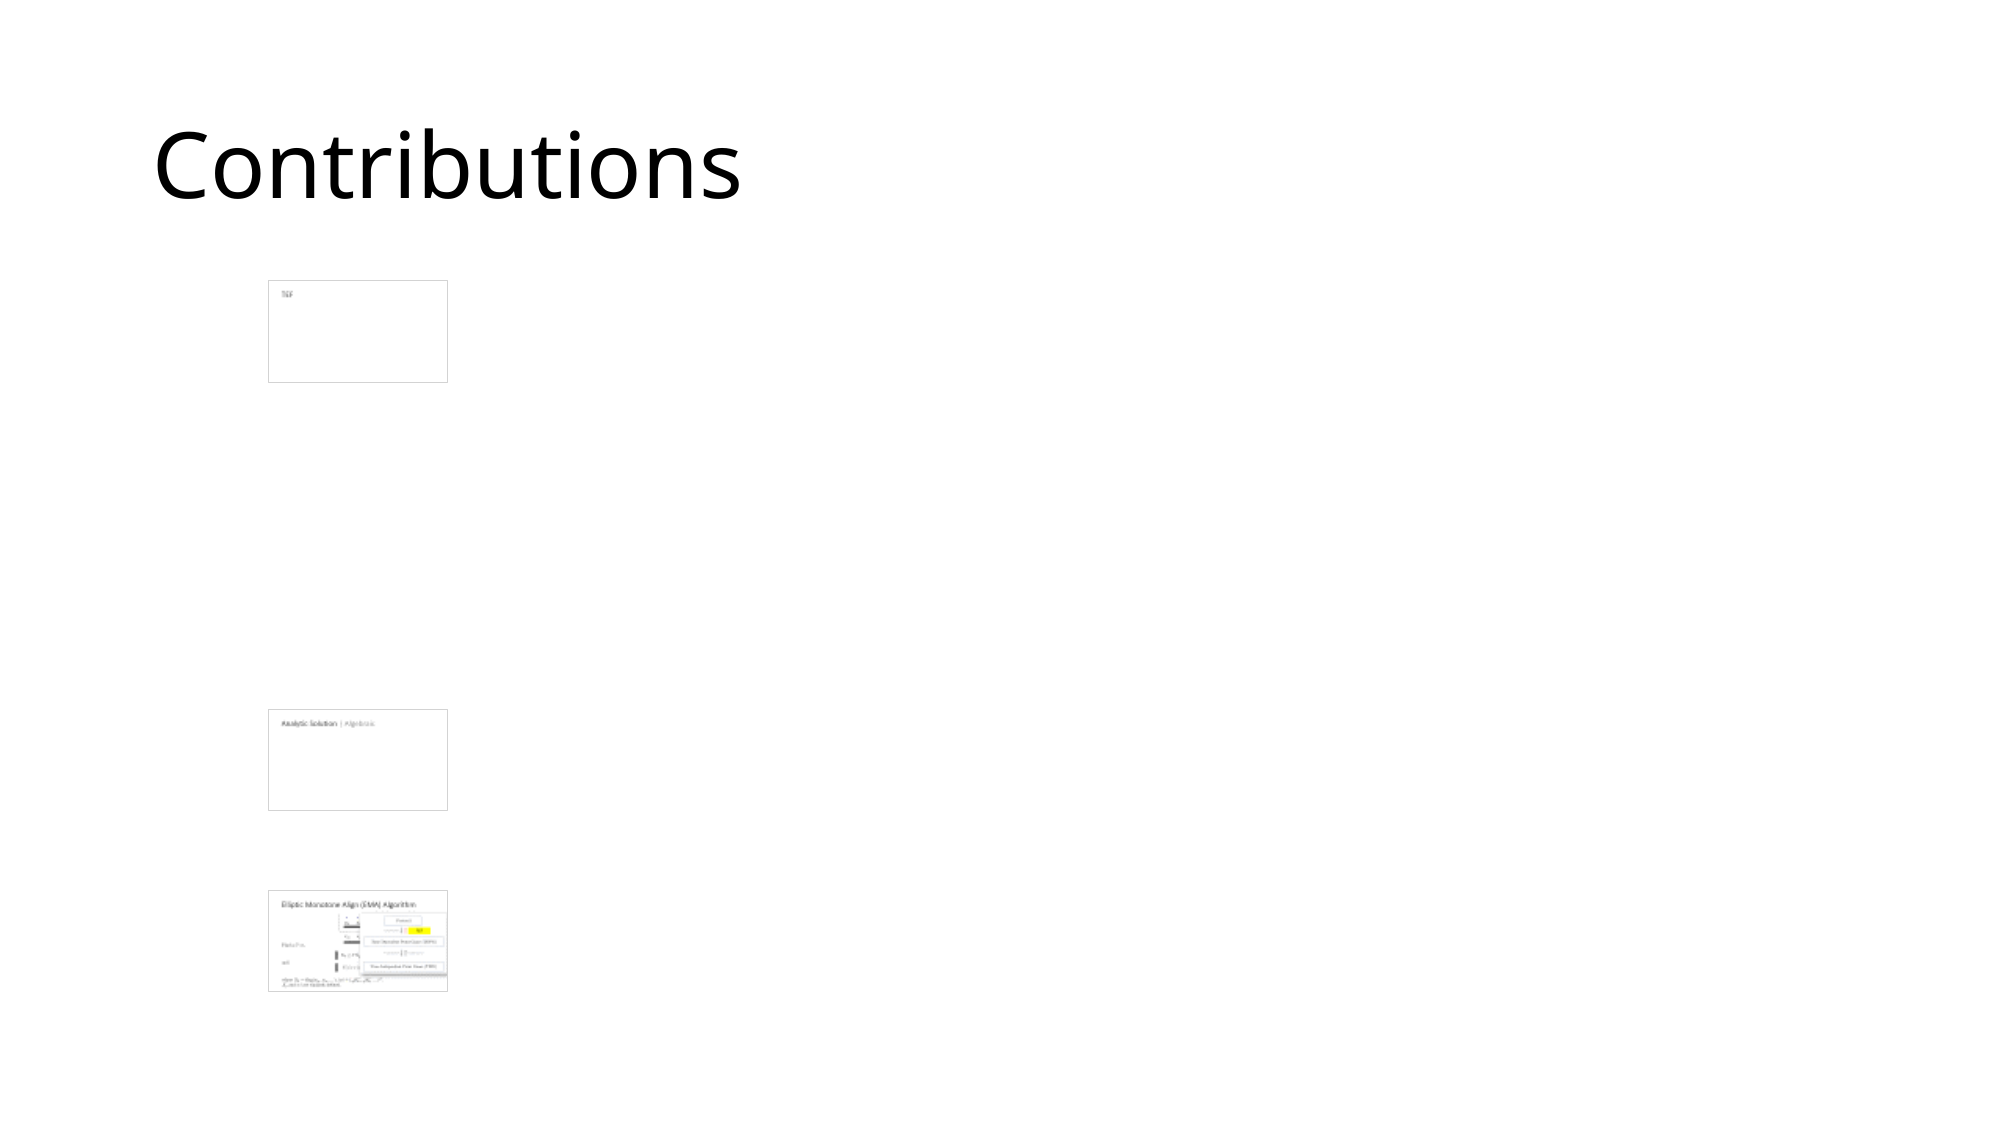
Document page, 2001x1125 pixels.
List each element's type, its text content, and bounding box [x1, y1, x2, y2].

picture [269, 710, 447, 810]
picture [269, 891, 447, 991]
picture [269, 281, 447, 382]
title Contributions [137, 59, 1863, 278]
